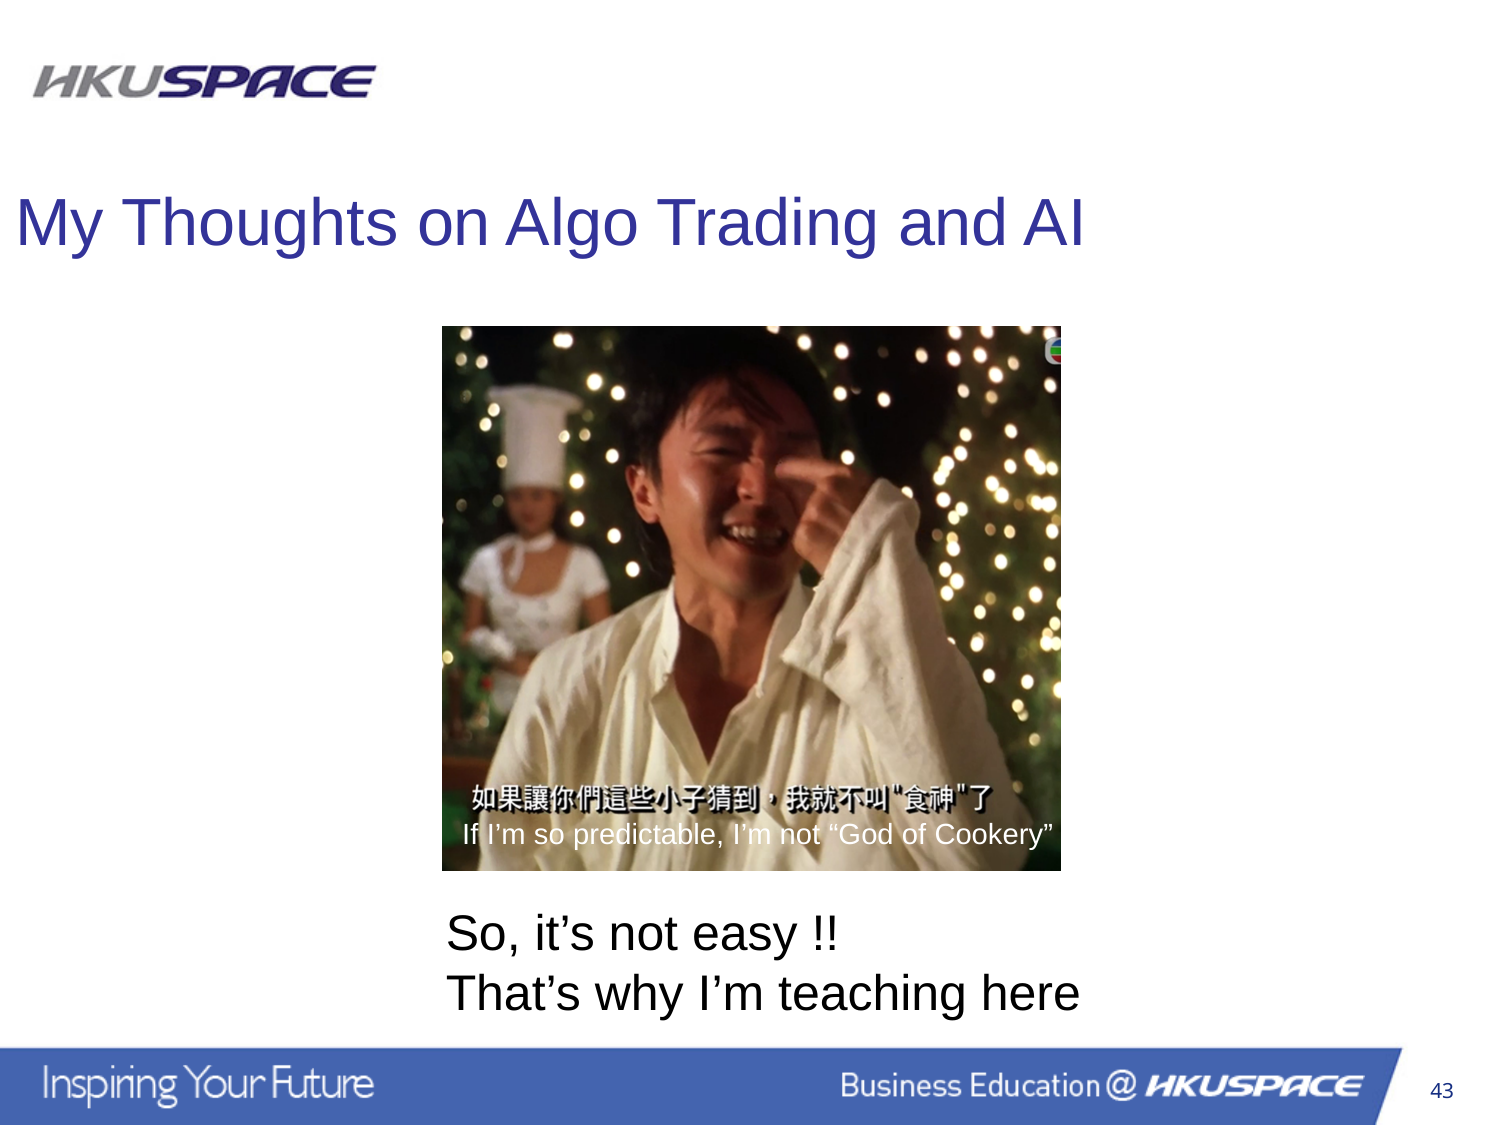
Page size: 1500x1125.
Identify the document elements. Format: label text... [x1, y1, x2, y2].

text_box So, it’s not easy !! That’s why I’m teaching here [430, 893, 1122, 1028]
picture [0, 0, 1500, 1125]
slide_number 43 [1415, 1070, 1499, 1125]
text_box My Thoughts on Algo Trading and AI [0, 101, 1325, 266]
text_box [442, 325, 1071, 871]
